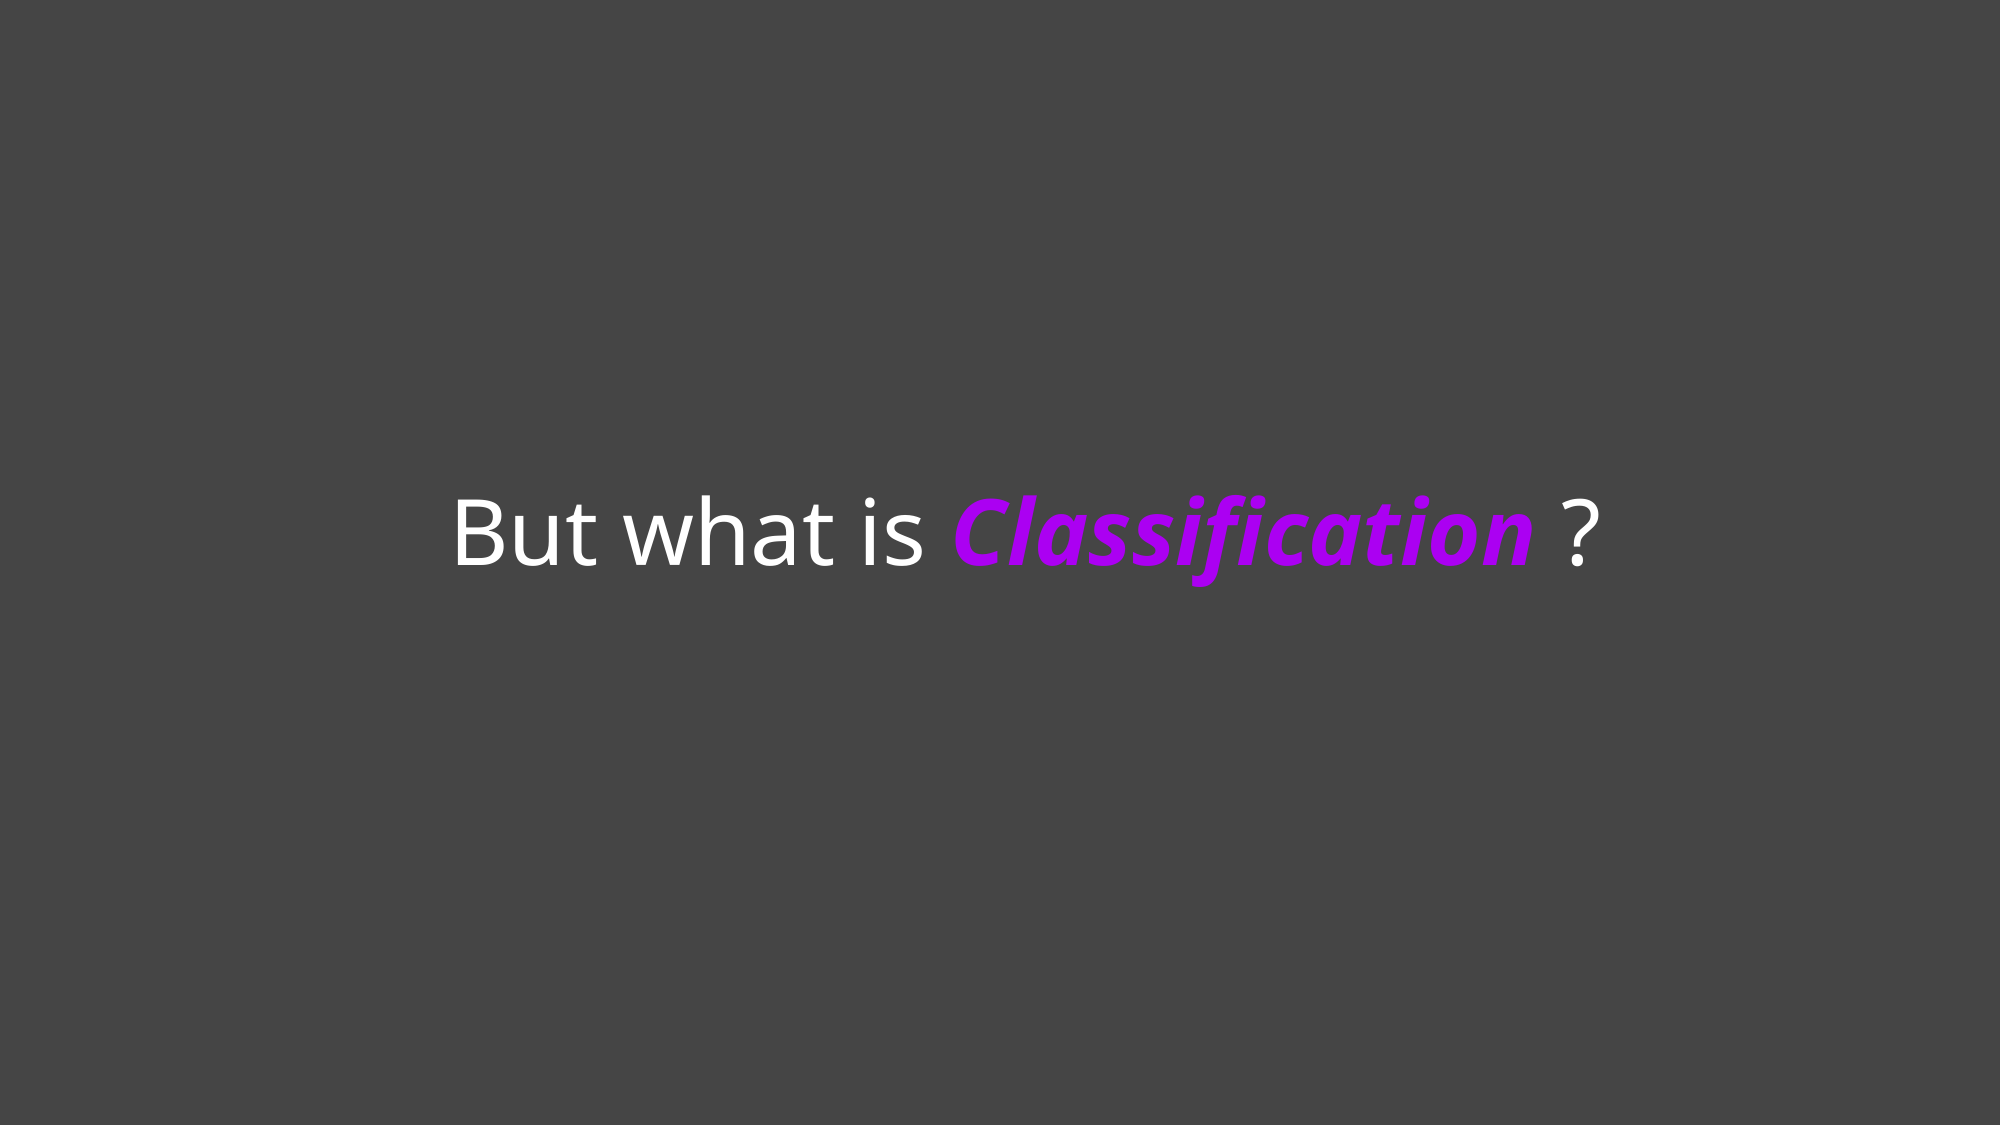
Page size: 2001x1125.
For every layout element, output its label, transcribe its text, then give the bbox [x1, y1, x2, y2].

text_box [137, 453, 1863, 672]
text_box But what is Classification ? [162, 478, 1888, 697]
